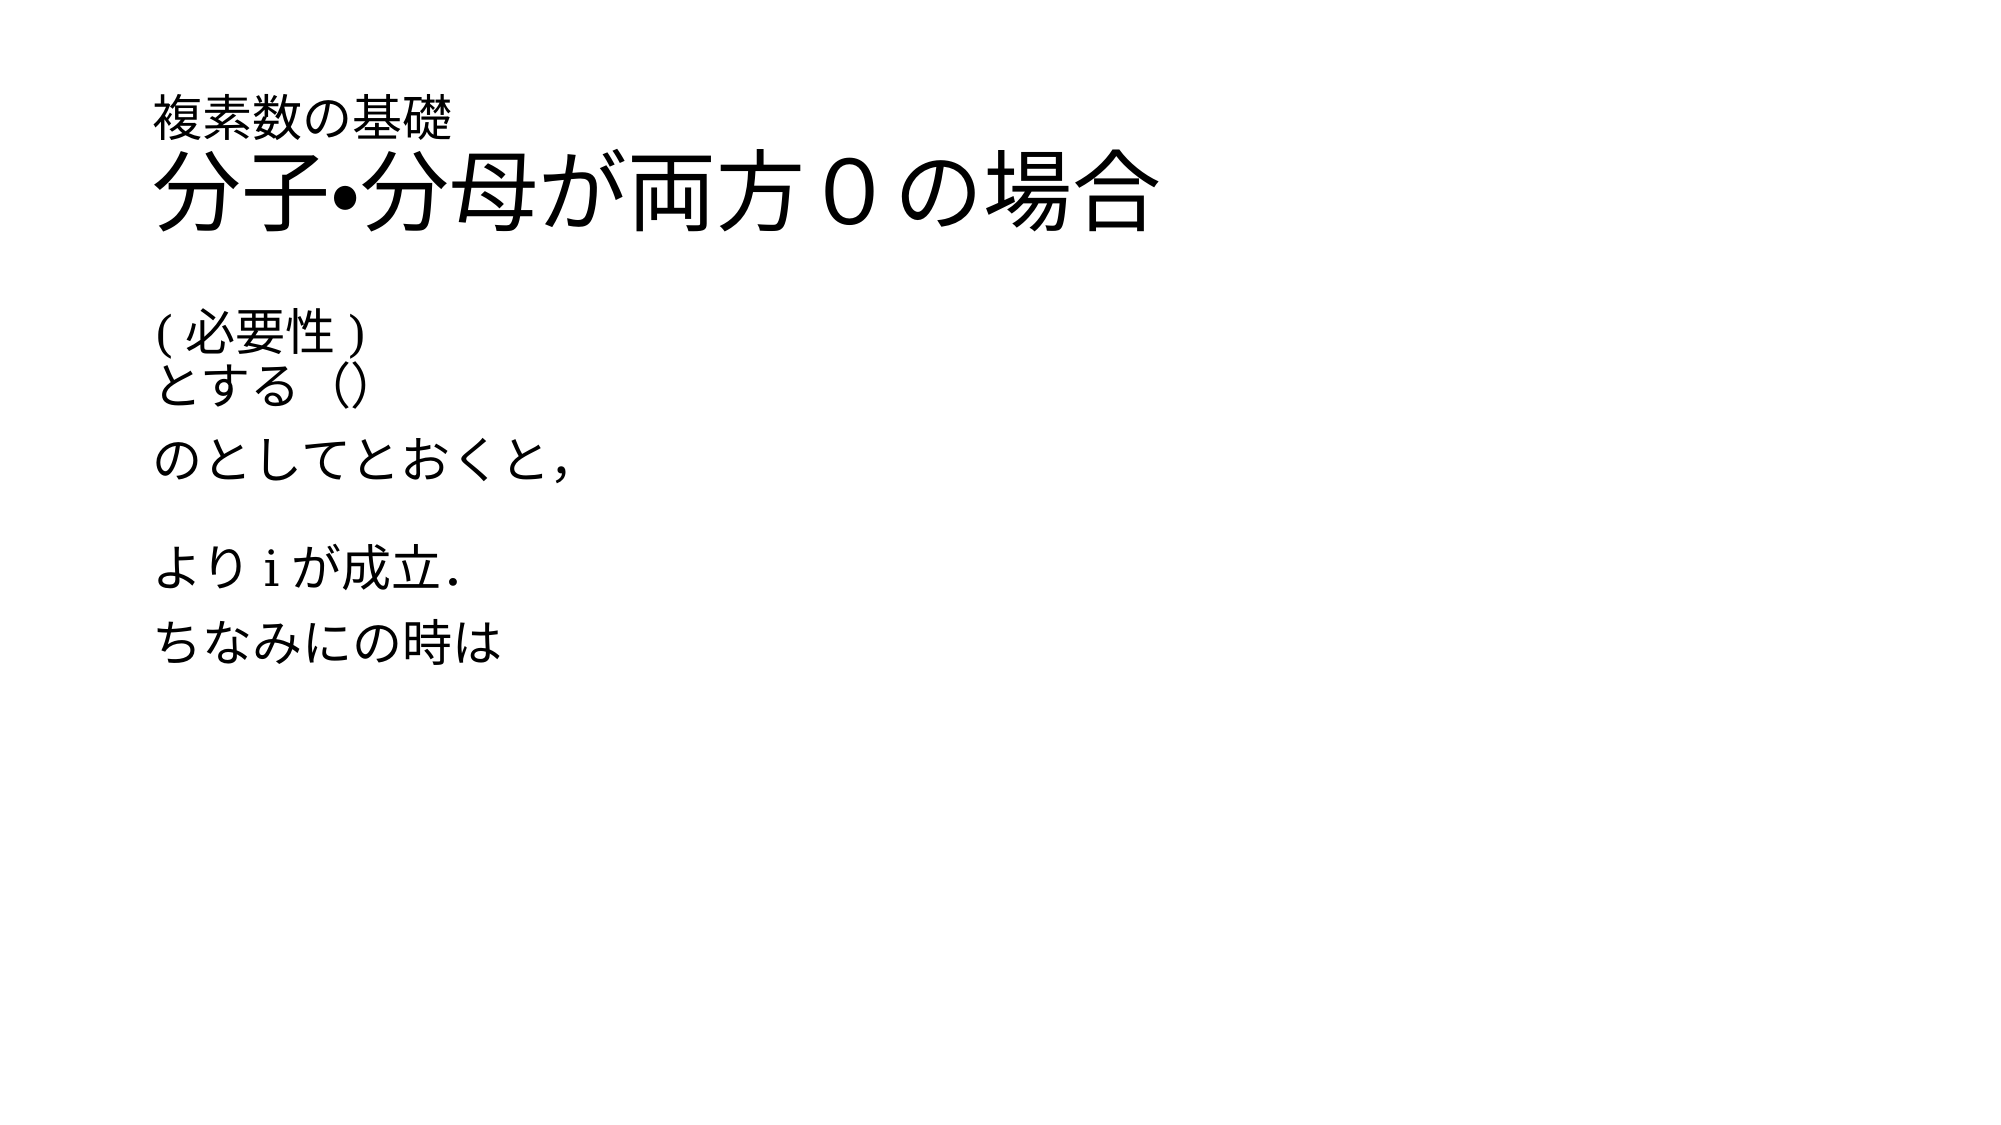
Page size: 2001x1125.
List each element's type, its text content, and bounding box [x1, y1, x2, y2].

title 複素数の基礎 分子・分母が両方０の場合 [137, 59, 1863, 278]
